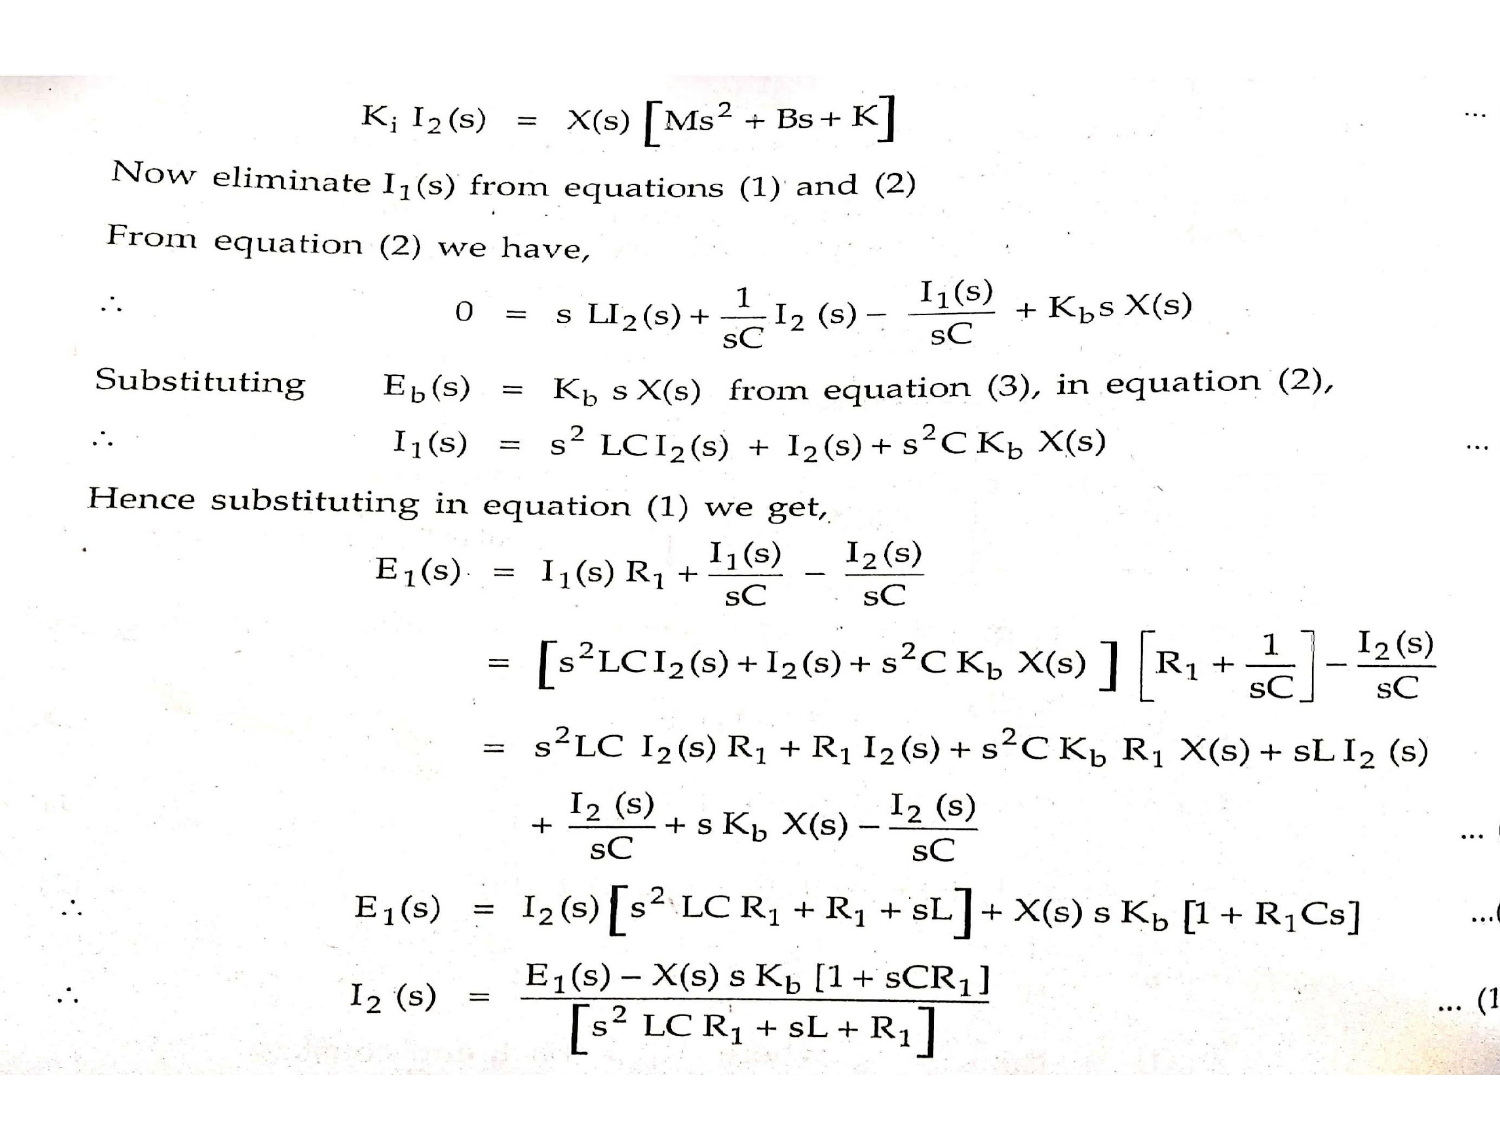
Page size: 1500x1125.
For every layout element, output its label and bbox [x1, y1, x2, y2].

list [0, 74, 1500, 1076]
